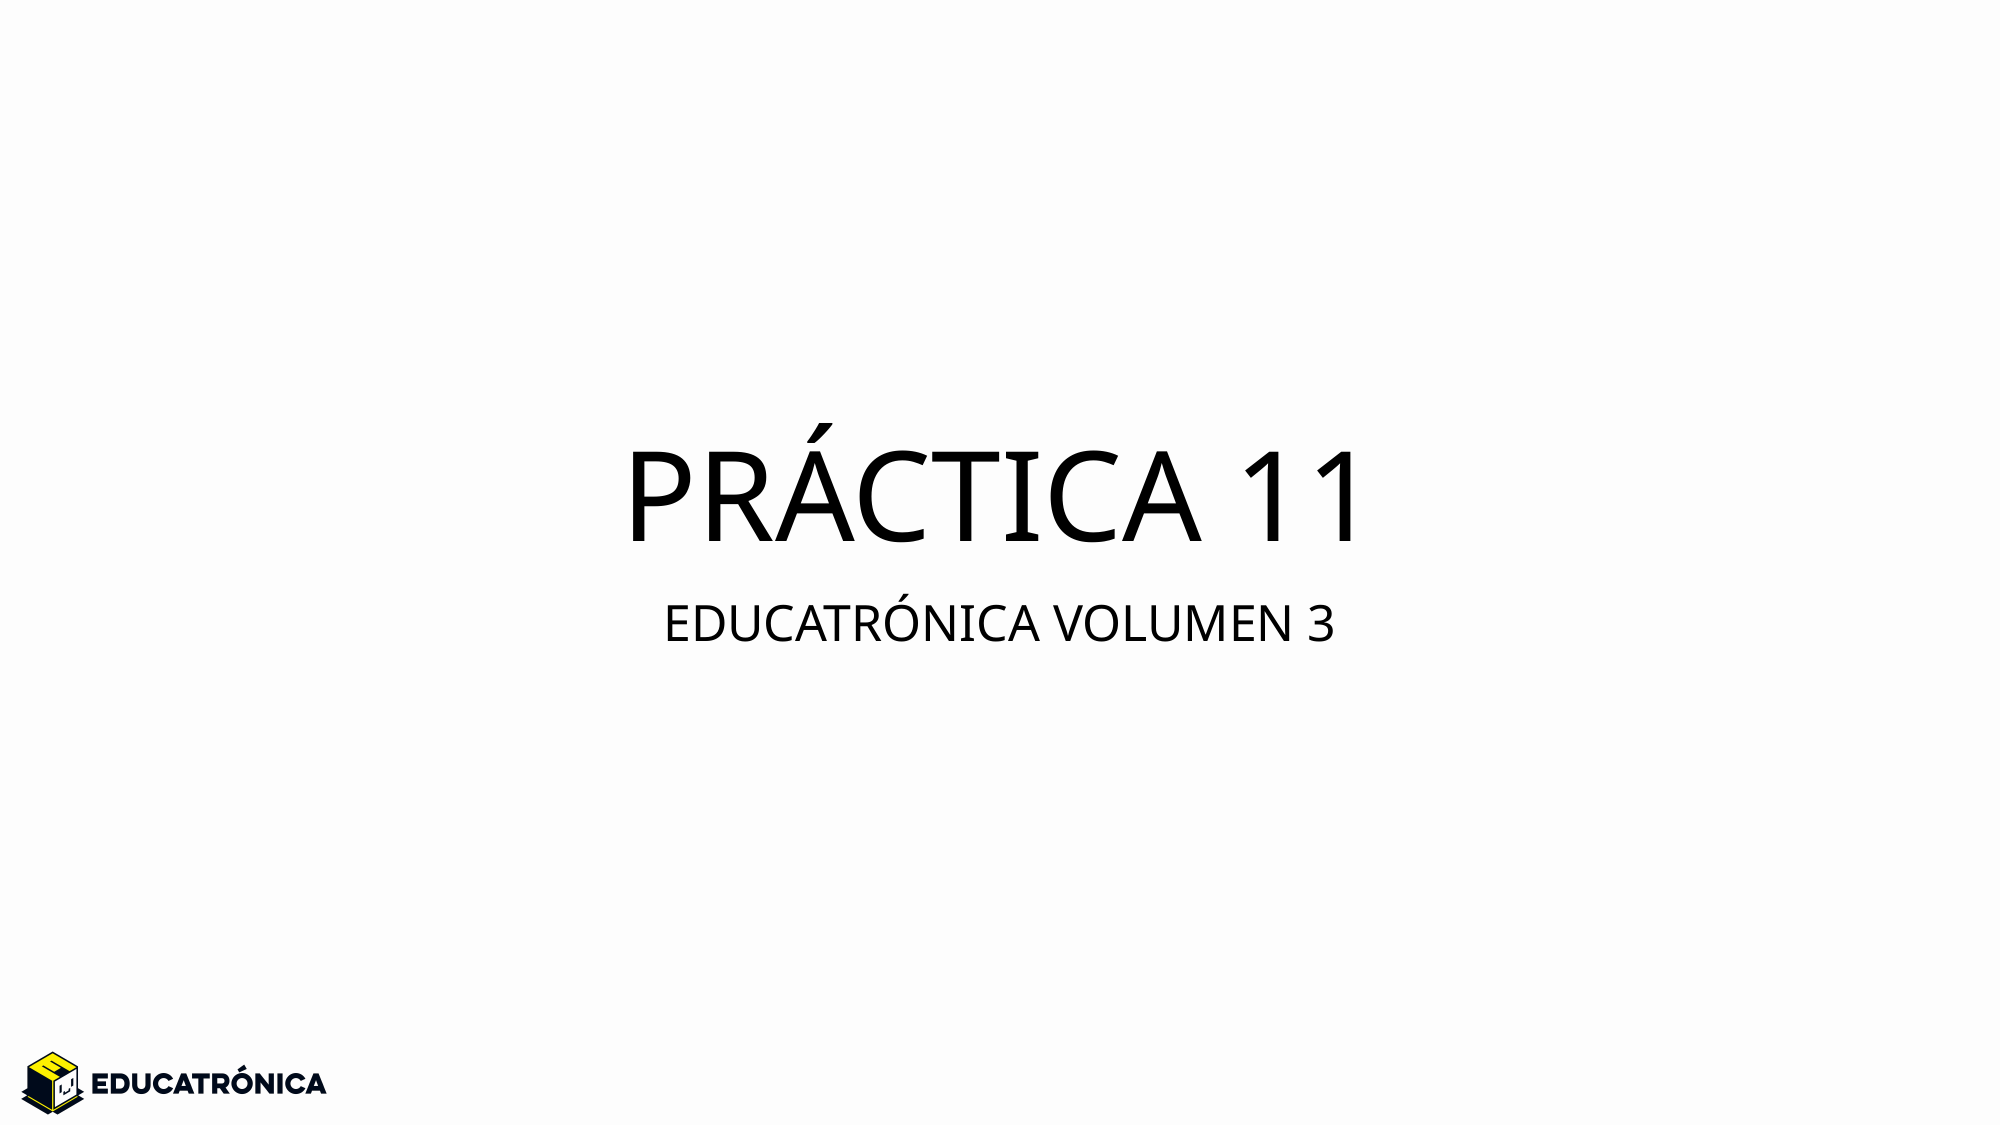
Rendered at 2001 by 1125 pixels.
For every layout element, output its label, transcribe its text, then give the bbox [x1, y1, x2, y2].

subtitle EDUCATRÓNICA VOLUMEN 3 [249, 590, 1750, 863]
picture [19, 1048, 330, 1118]
title PRÁCTICA 11 [249, 184, 1750, 576]
